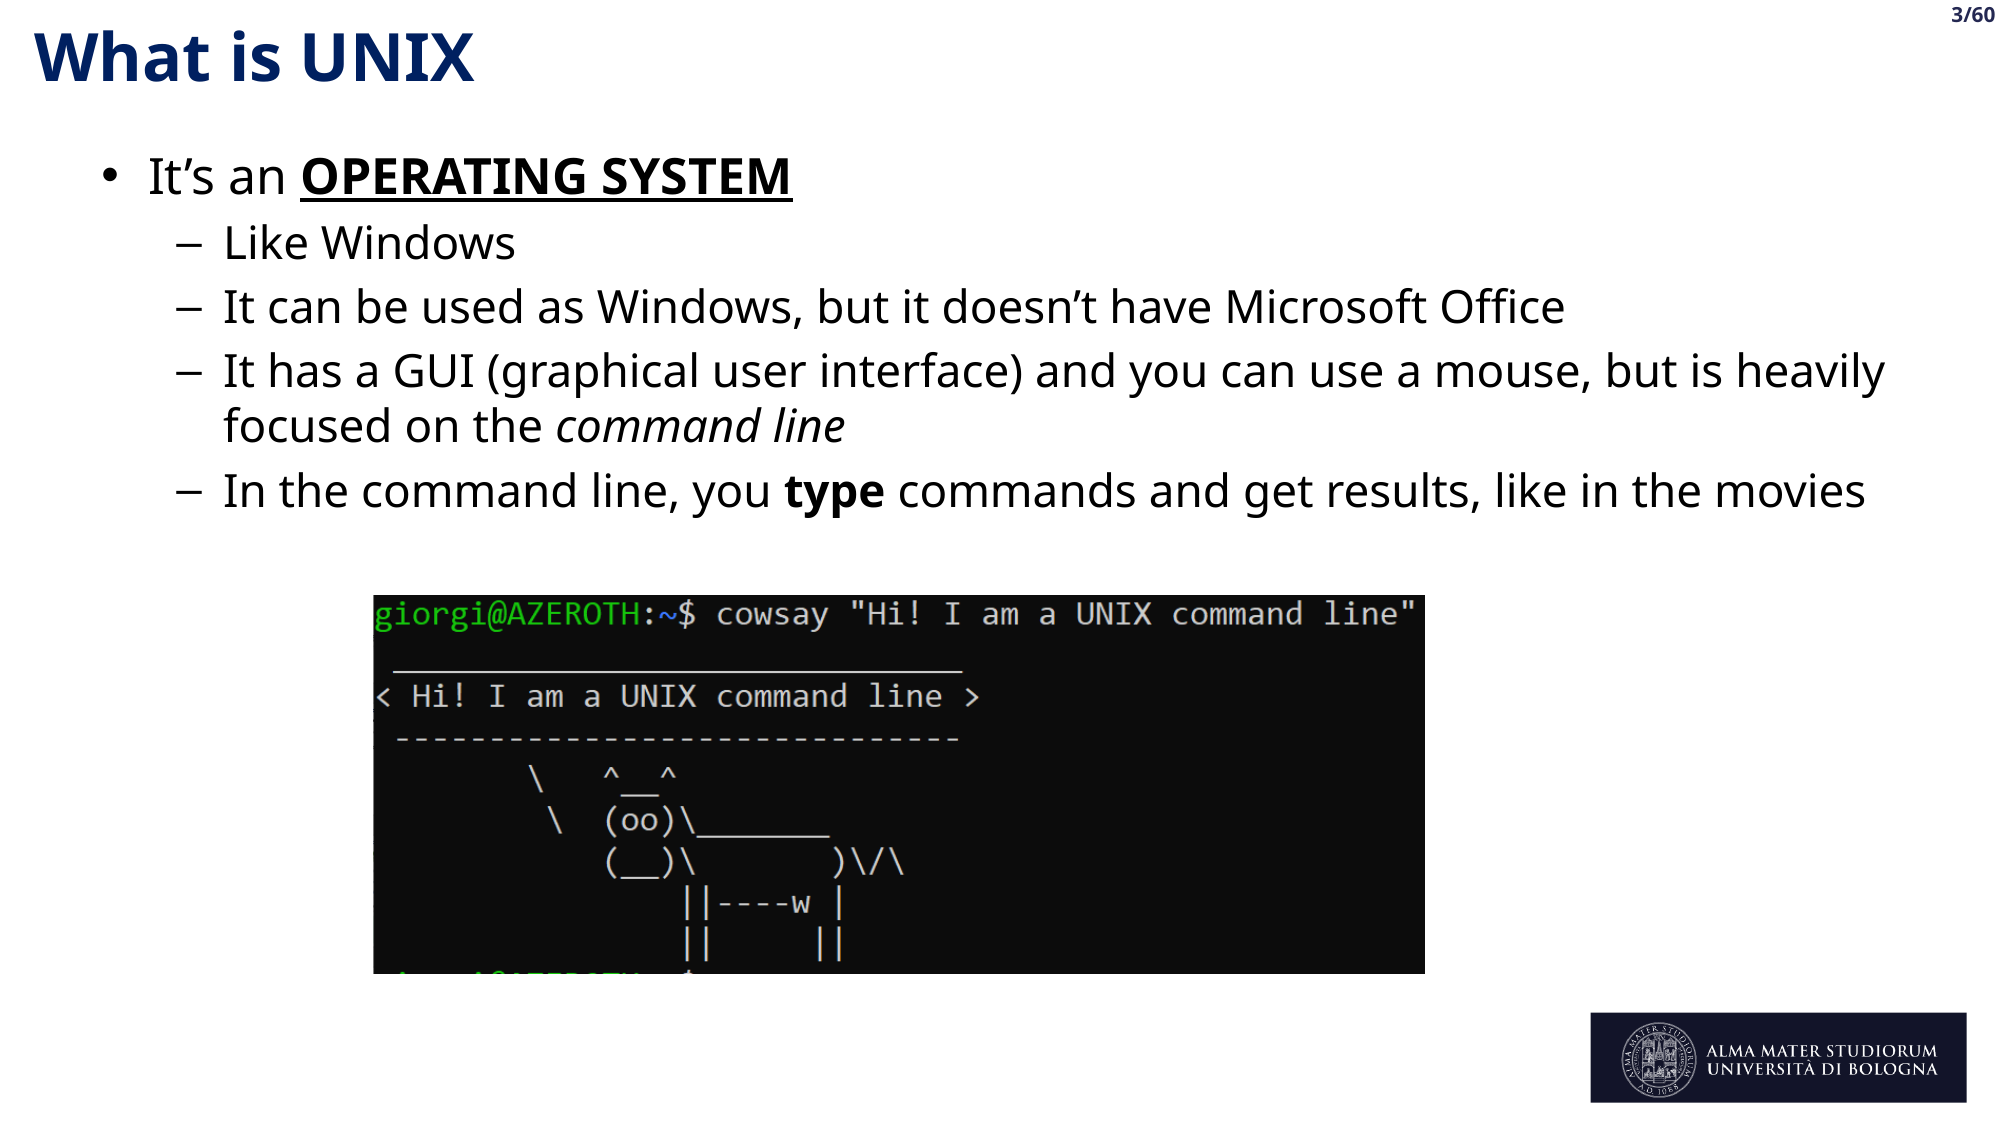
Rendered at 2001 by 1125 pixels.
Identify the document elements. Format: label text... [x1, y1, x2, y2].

picture [373, 594, 1425, 974]
list What is UNIX [19, 7, 1930, 102]
picture [1614, 1012, 1944, 1103]
list It’s an OPERATING SYSTEM Like Windows It can be used as Windows, but it doesn’t have Microsoft Office It has a GUI (graphical user interface) and you can use a mouse, but is heavily focused on the command line In the command line, you type commands and get results, like in the movies [86, 137, 1930, 528]
